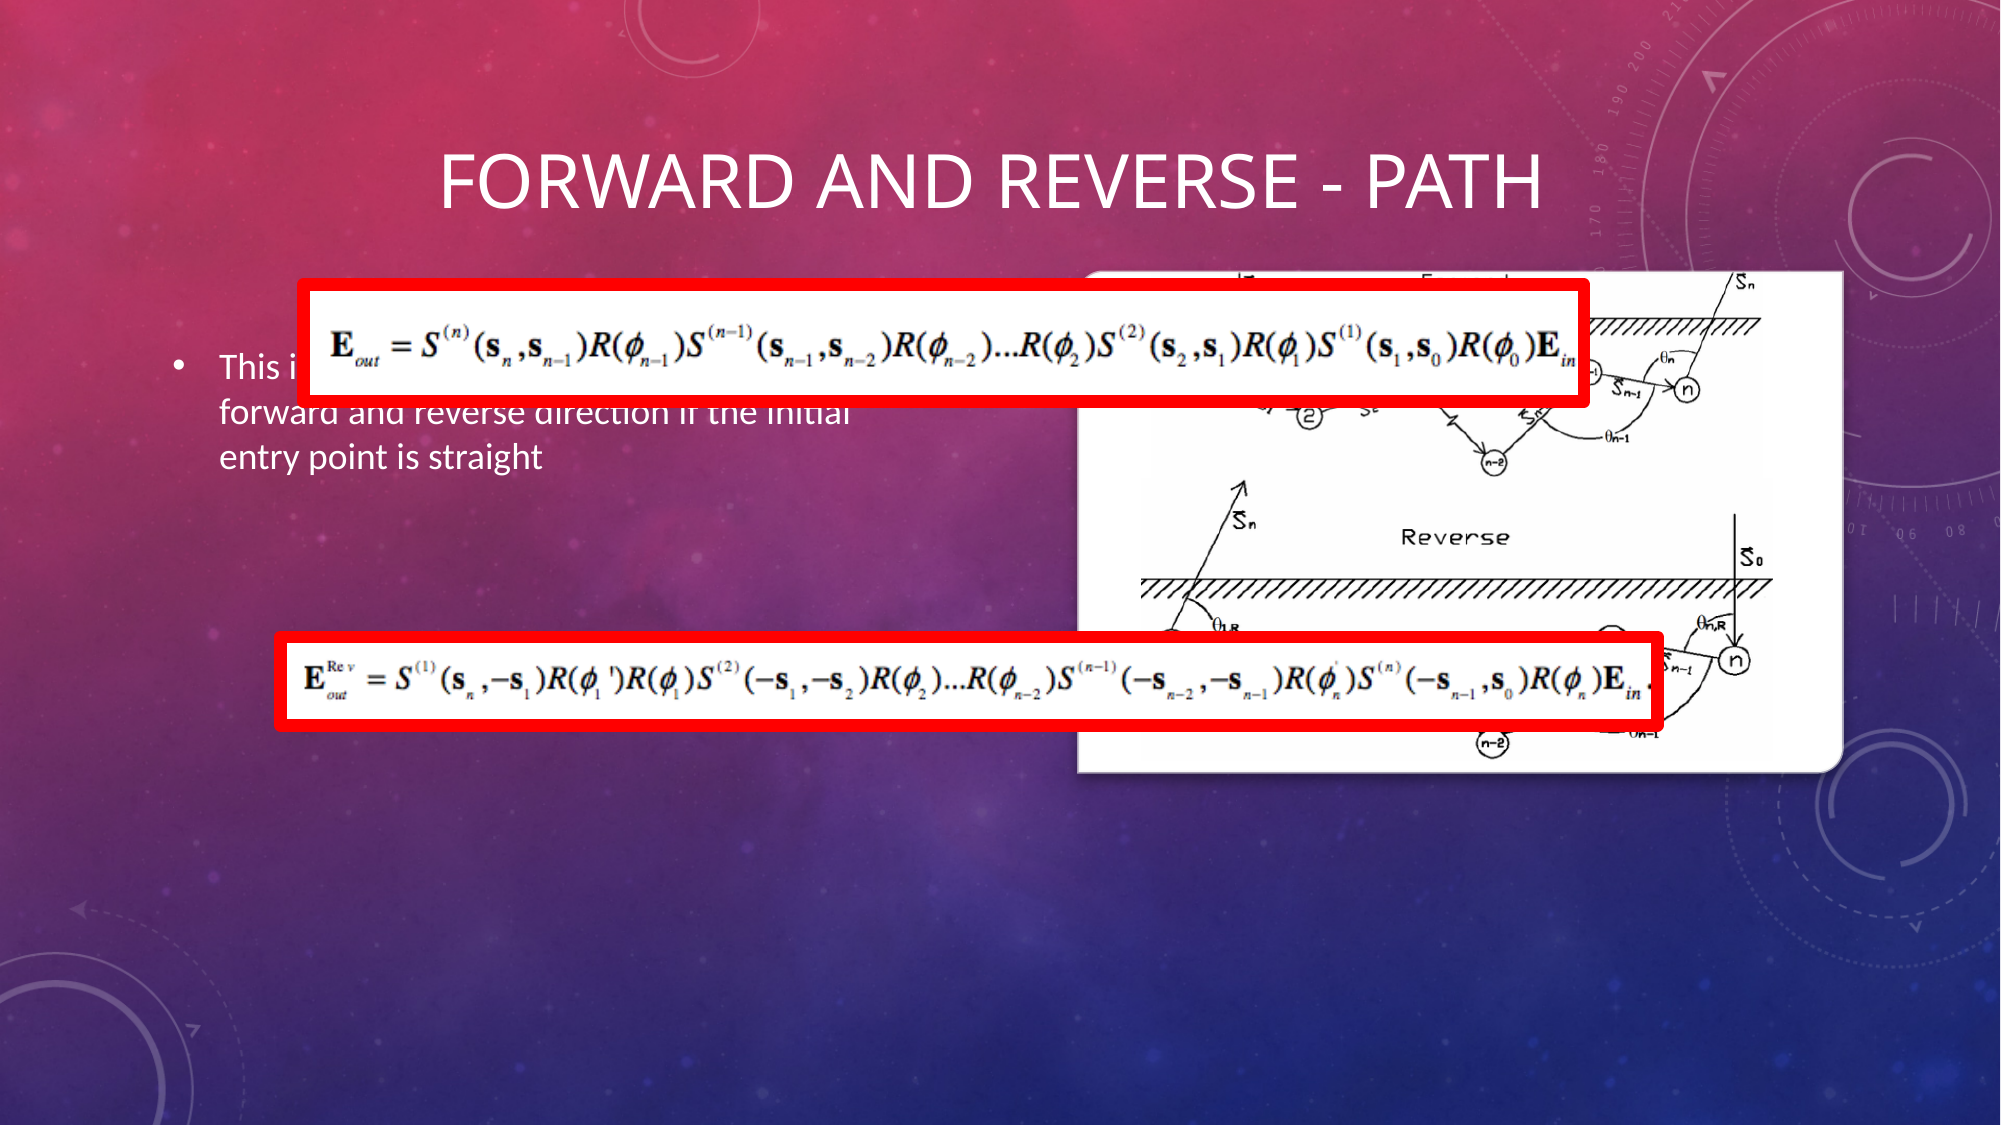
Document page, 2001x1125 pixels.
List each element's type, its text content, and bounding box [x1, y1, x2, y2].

picture [0, 0, 2001, 1125]
title forward and Reverse - path [179, 57, 1805, 278]
list This is an example of the path being in the forward and reverse direction if the initial entry point is straight [157, 119, 952, 701]
